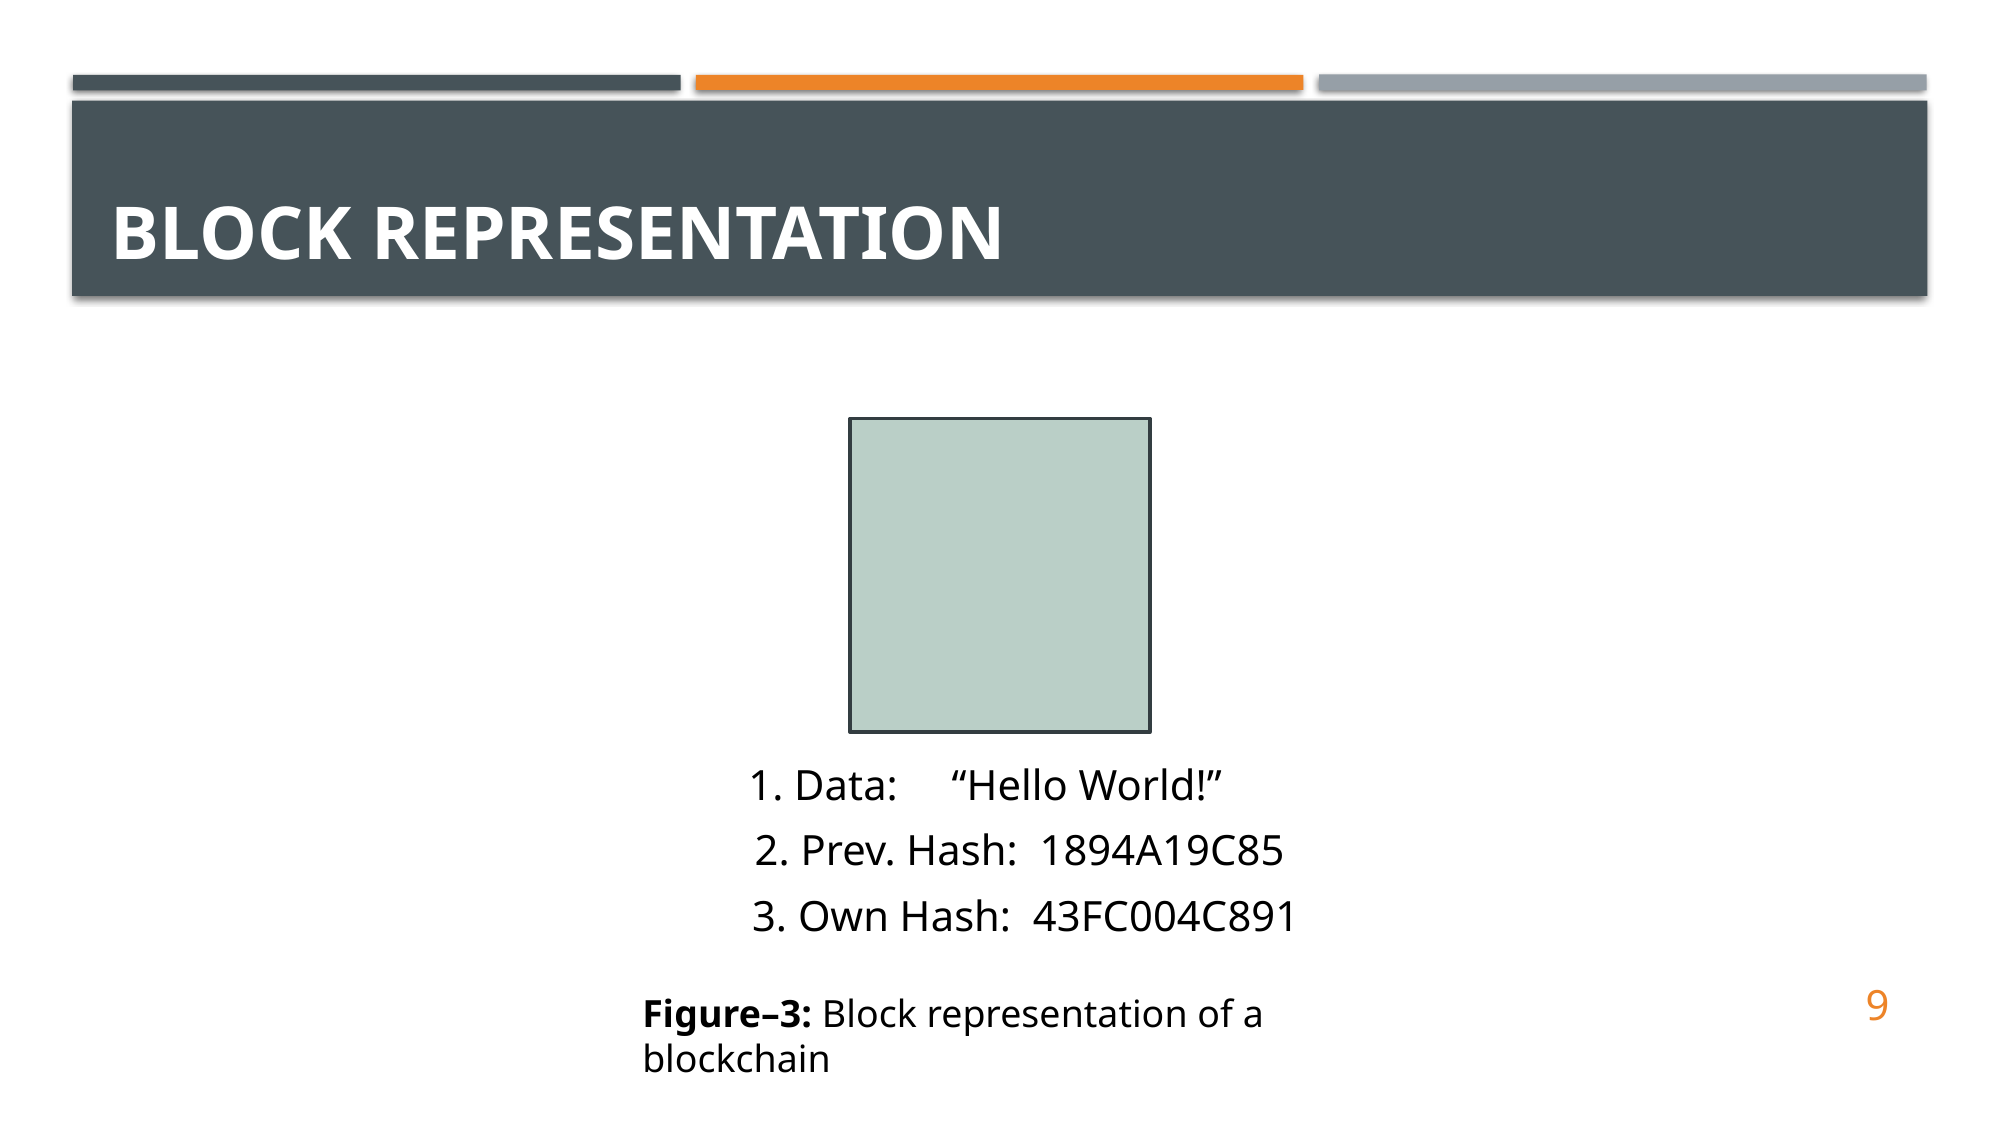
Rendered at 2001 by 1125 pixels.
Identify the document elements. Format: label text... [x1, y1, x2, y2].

text_box 3. Own Hash: 43FC004C891 [737, 882, 1315, 947]
text_box Figure–3: Block representation of a blockchain [627, 983, 1425, 1088]
text_box 2. Prev. Hash: 1894A19C85 [739, 816, 1300, 882]
text_box [848, 417, 1152, 734]
text_box 1. Data: “Hello World!” [733, 750, 1237, 816]
title Block Representation [95, 115, 1905, 282]
slide_number 9 [1732, 977, 1905, 1037]
